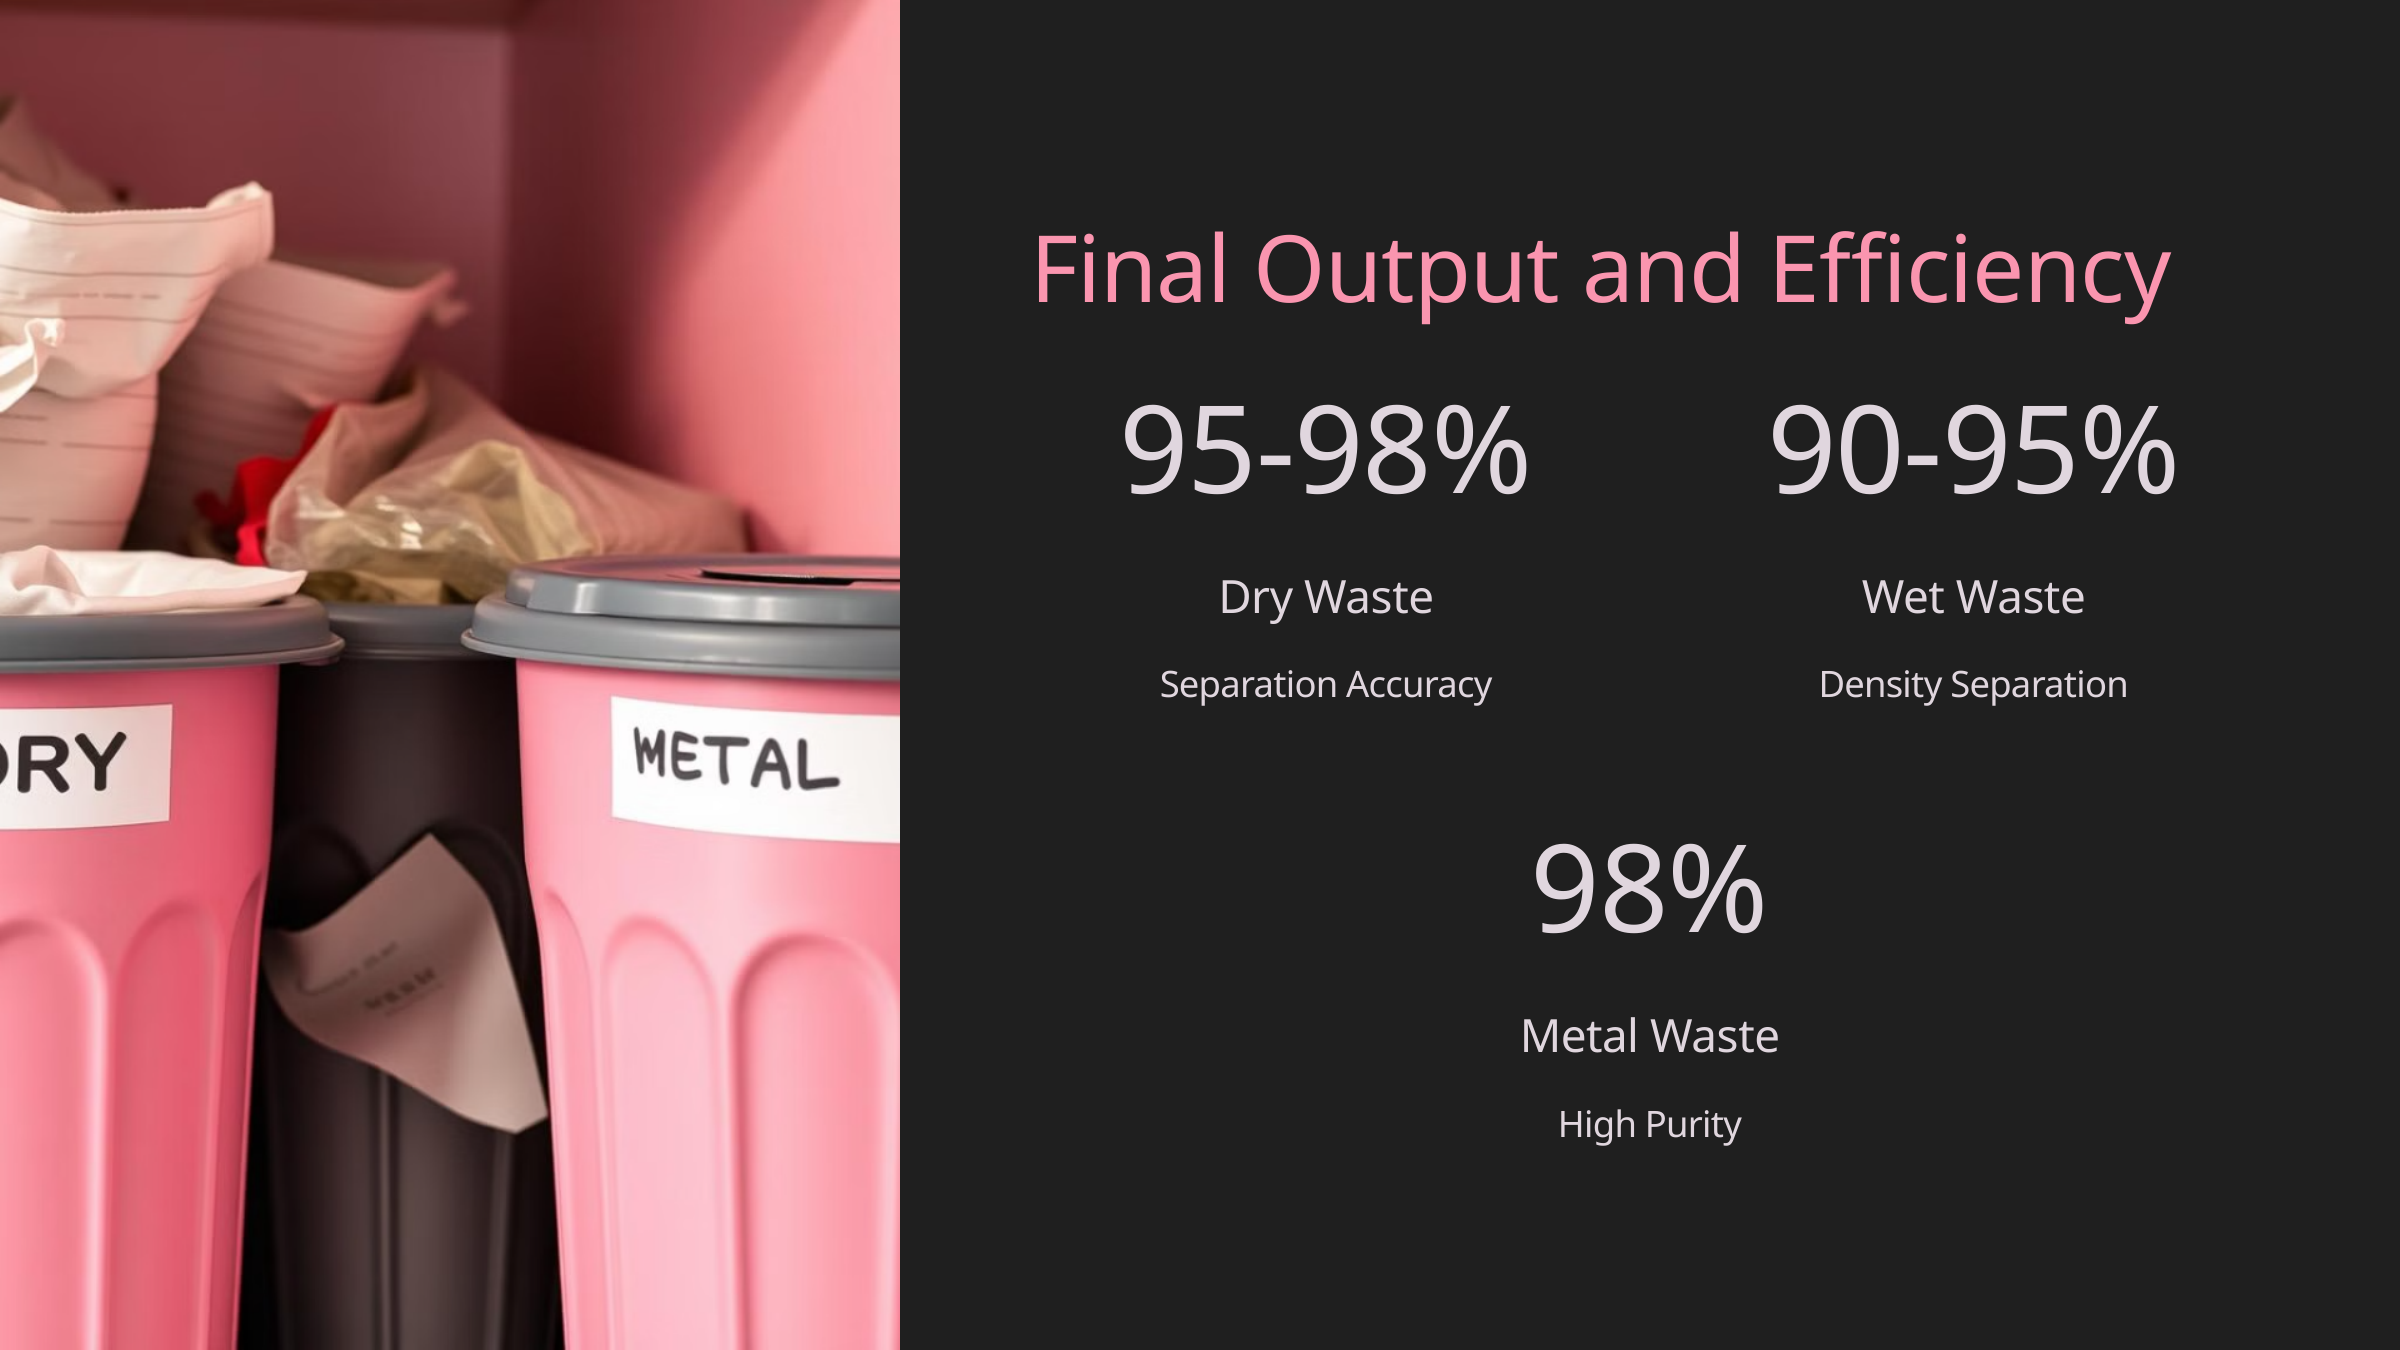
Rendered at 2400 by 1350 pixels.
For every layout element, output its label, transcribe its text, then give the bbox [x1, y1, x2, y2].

text_box 90-95% [1677, 395, 2270, 519]
text_box Dry Waste [1093, 565, 1559, 624]
text_box Wet Waste [1741, 565, 2207, 624]
text_box 98% [1354, 835, 1946, 959]
text_box 95-98% [1030, 395, 1622, 519]
text_box Metal Waste [1417, 1004, 1883, 1063]
text_box Final Output and Efficiency [1030, 205, 1986, 322]
text_box Separation Accuracy [1030, 645, 1622, 706]
picture [0, 0, 900, 1350]
text_box Density Separation [1677, 645, 2270, 706]
text_box High Purity [1354, 1085, 1946, 1145]
